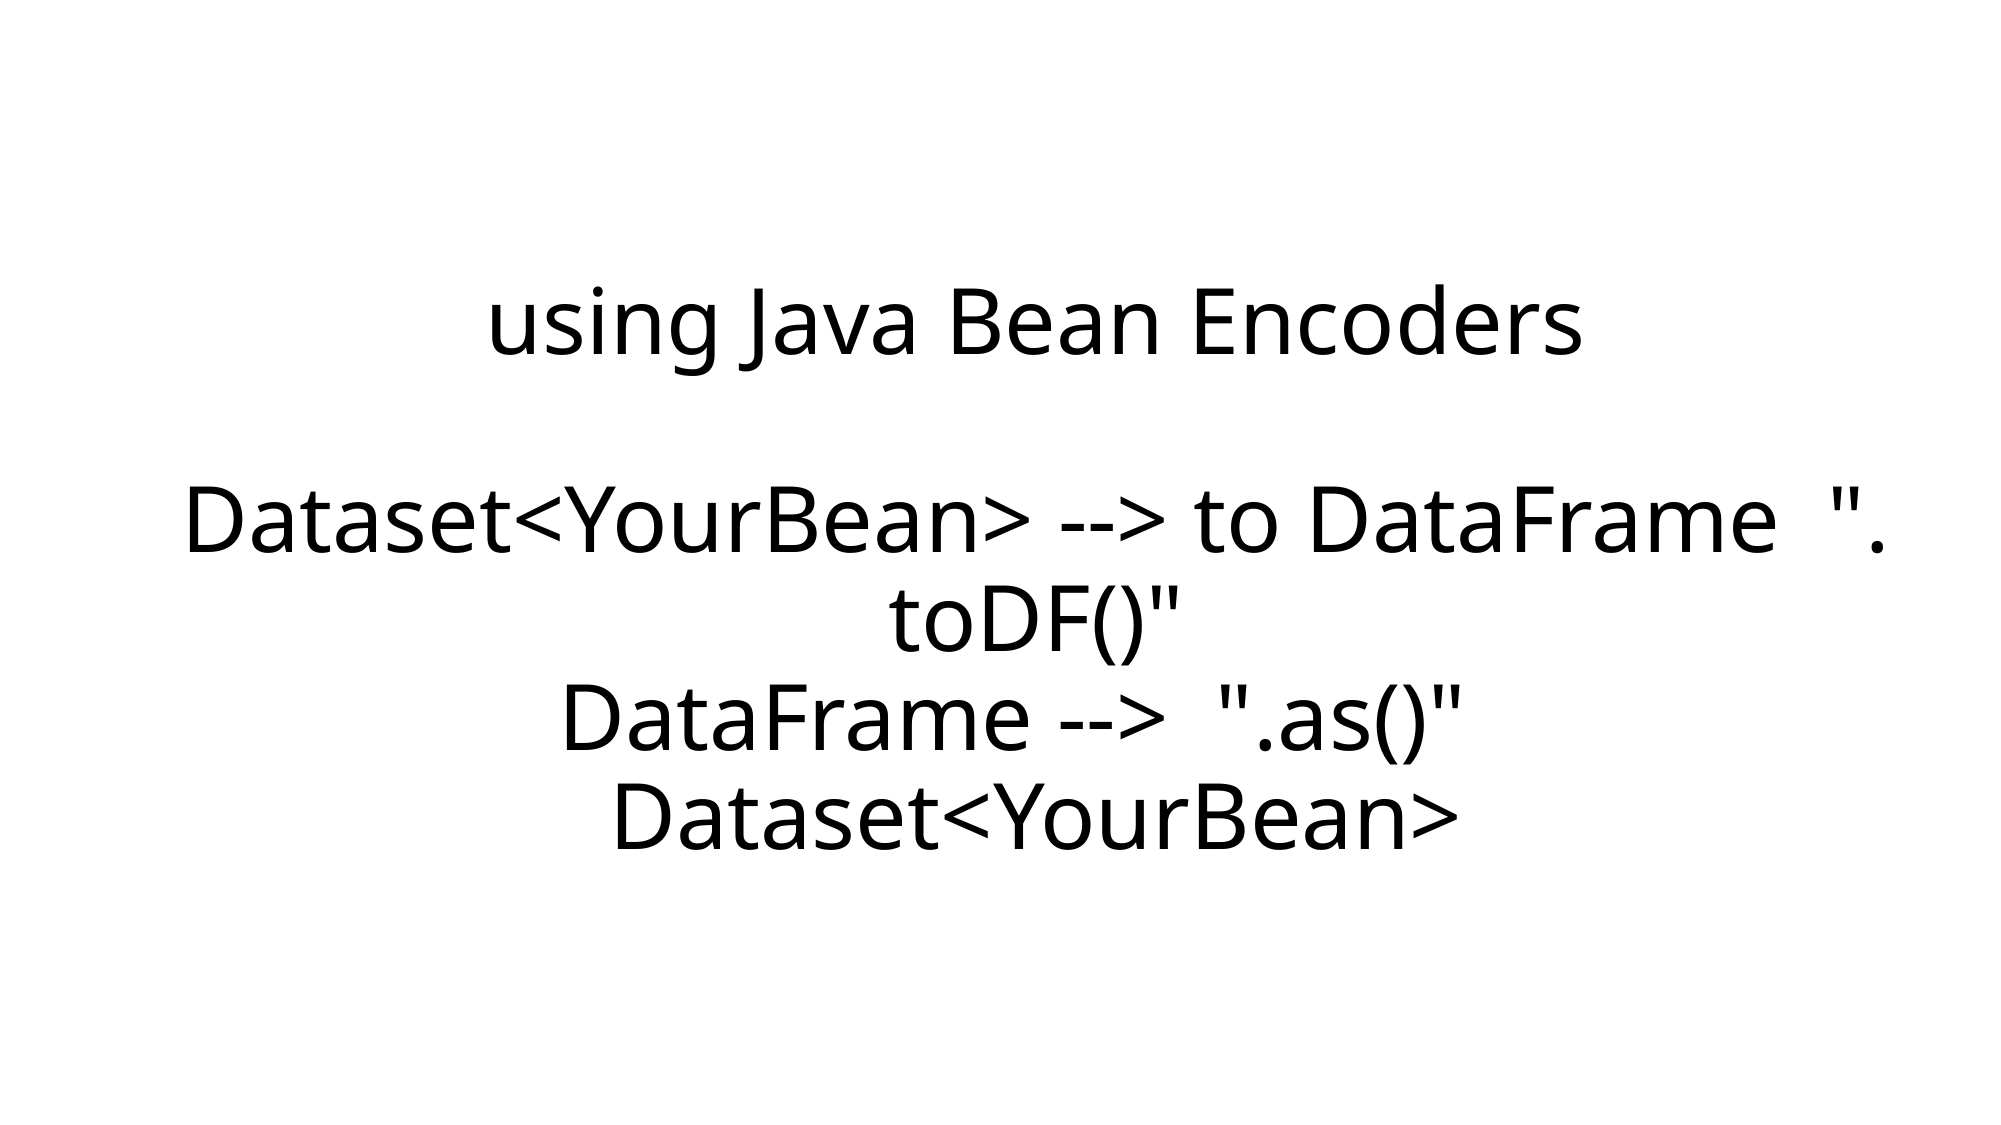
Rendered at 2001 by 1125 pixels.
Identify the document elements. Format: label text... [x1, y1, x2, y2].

title using Java Bean Encoders Dataset<YourBean> --> to DataFrame ". toDF()" DataFrame --> ".as()" Dataset<YourBean> [108, 305, 1965, 840]
